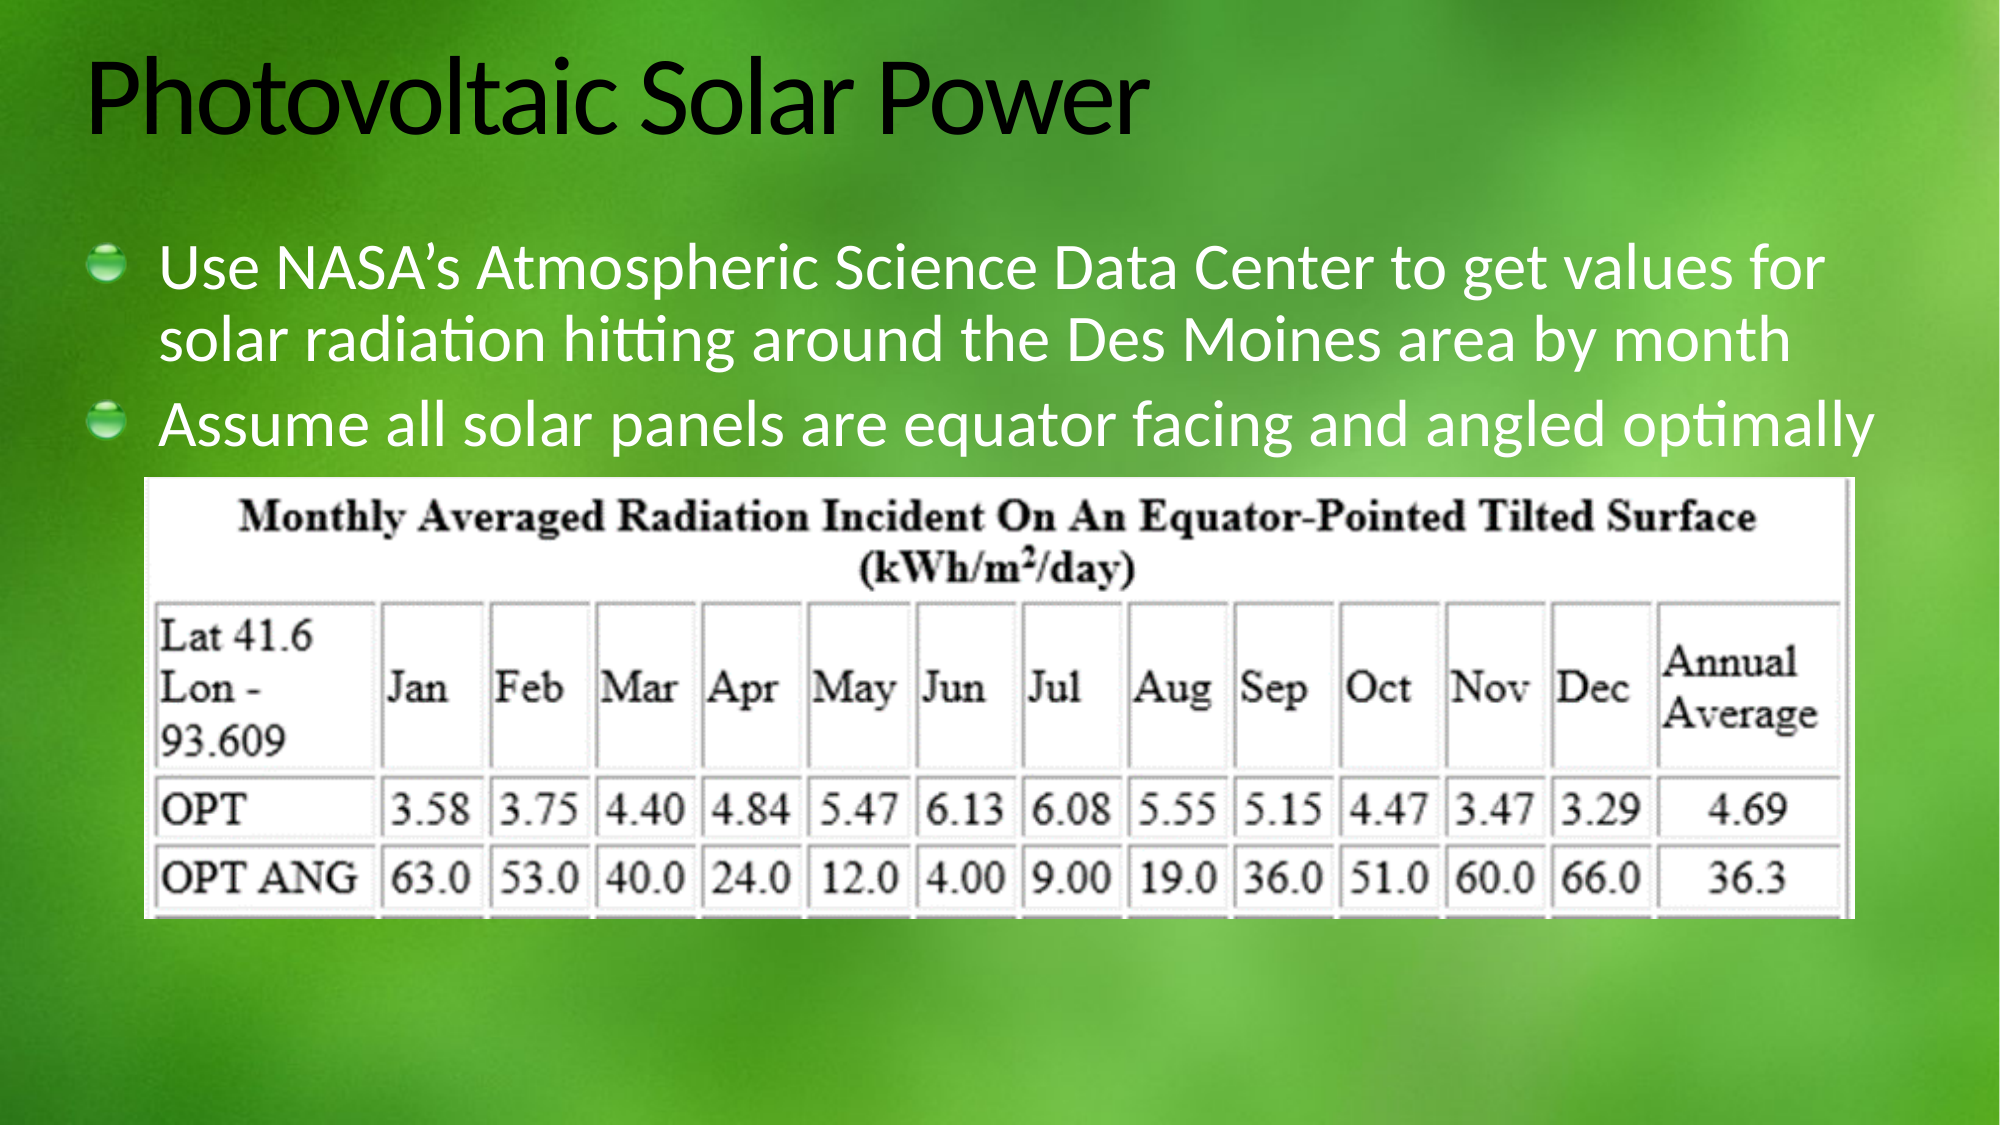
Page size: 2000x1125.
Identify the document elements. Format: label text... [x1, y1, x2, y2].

title Photovoltaic Solar Power [84, 37, 1917, 161]
list Use NASA’s Atmospheric Science Data Center to get values for solar radiation hitting around the Des Moines area by month Assume all solar panels are equator facing and angled optimally [83, 231, 1917, 466]
picture [0, 0, 2000, 1125]
